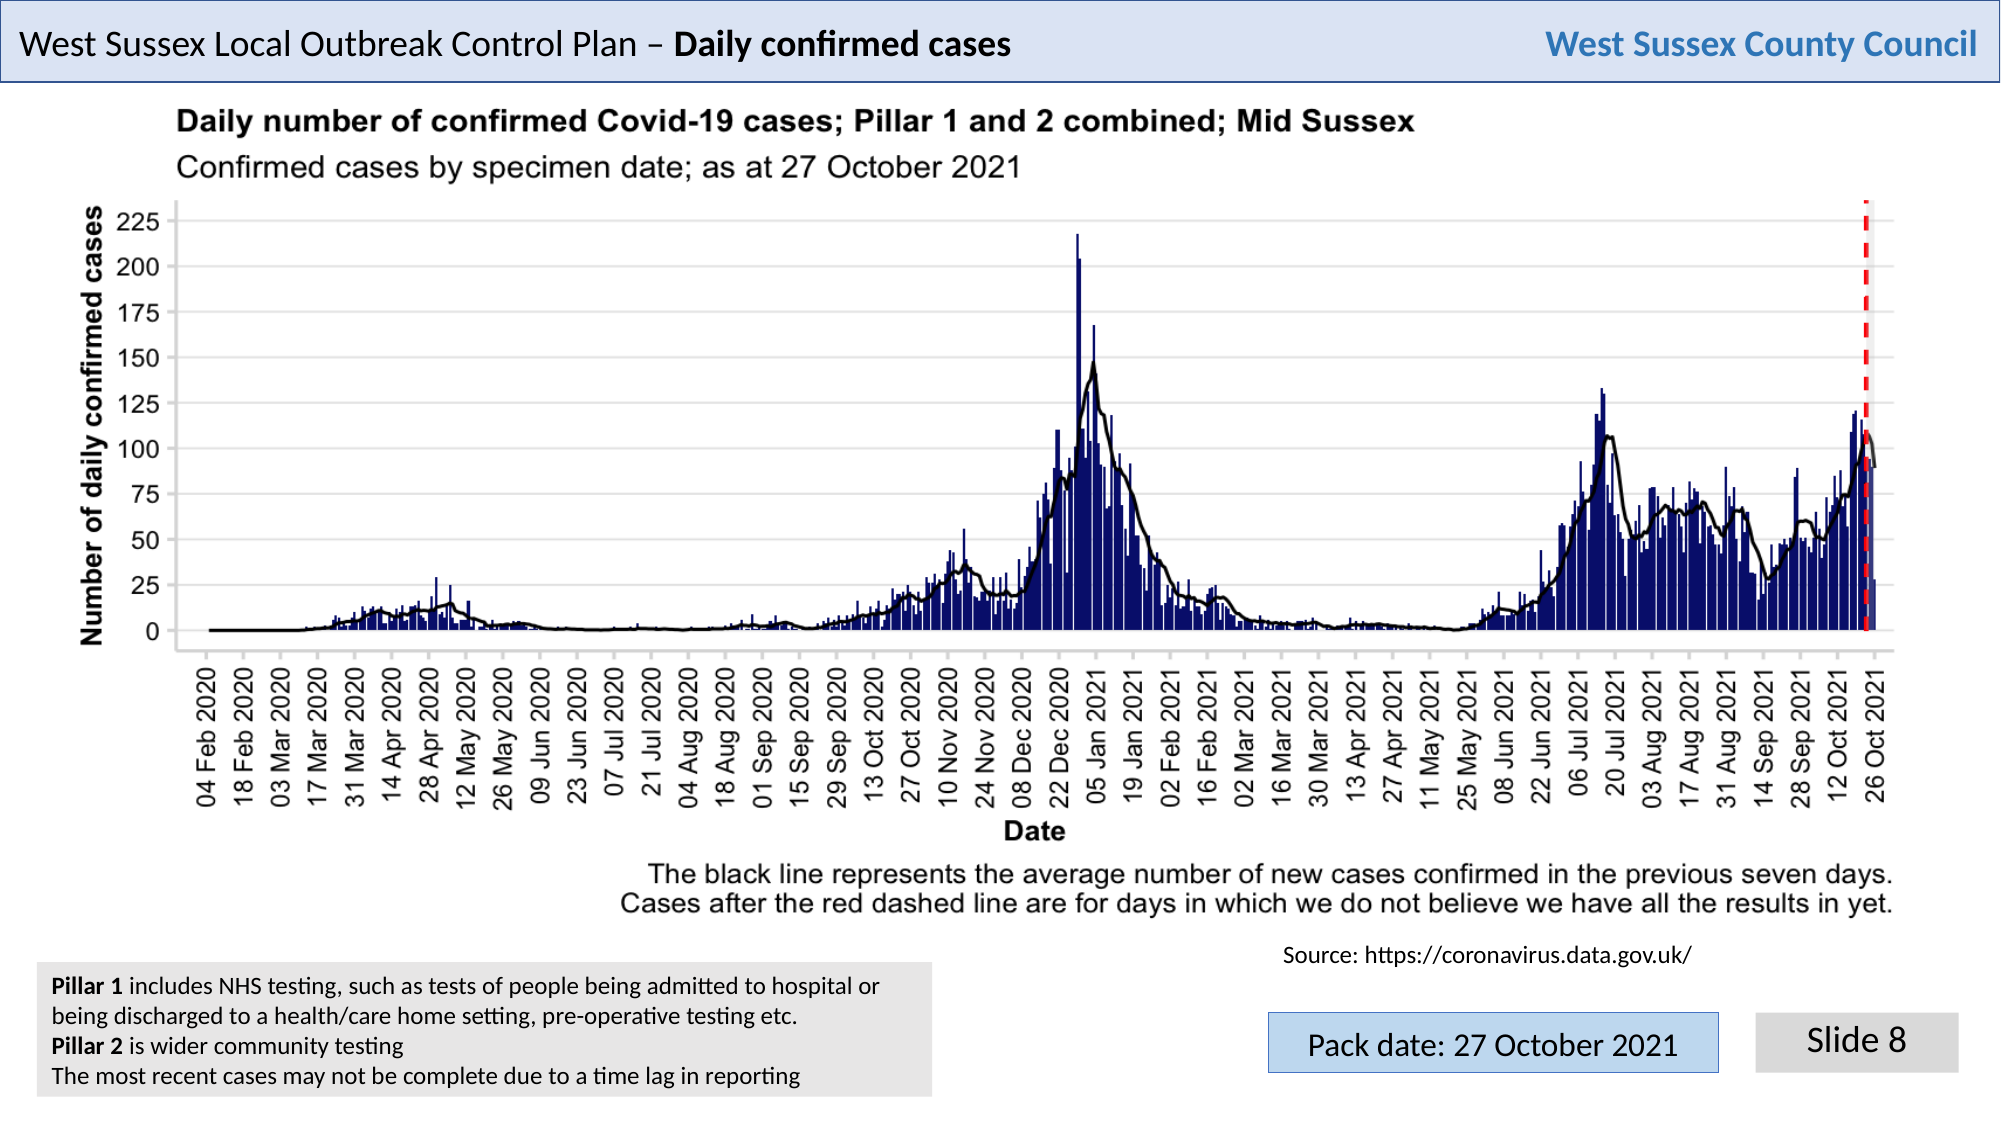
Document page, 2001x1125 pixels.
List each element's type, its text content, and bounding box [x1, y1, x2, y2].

picture [63, 91, 1912, 935]
list Slide 8 [1755, 1012, 1959, 1073]
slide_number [1268, 1012, 1719, 1073]
list Source: https://coronavirus.data.gov.uk/ [1268, 935, 1912, 995]
